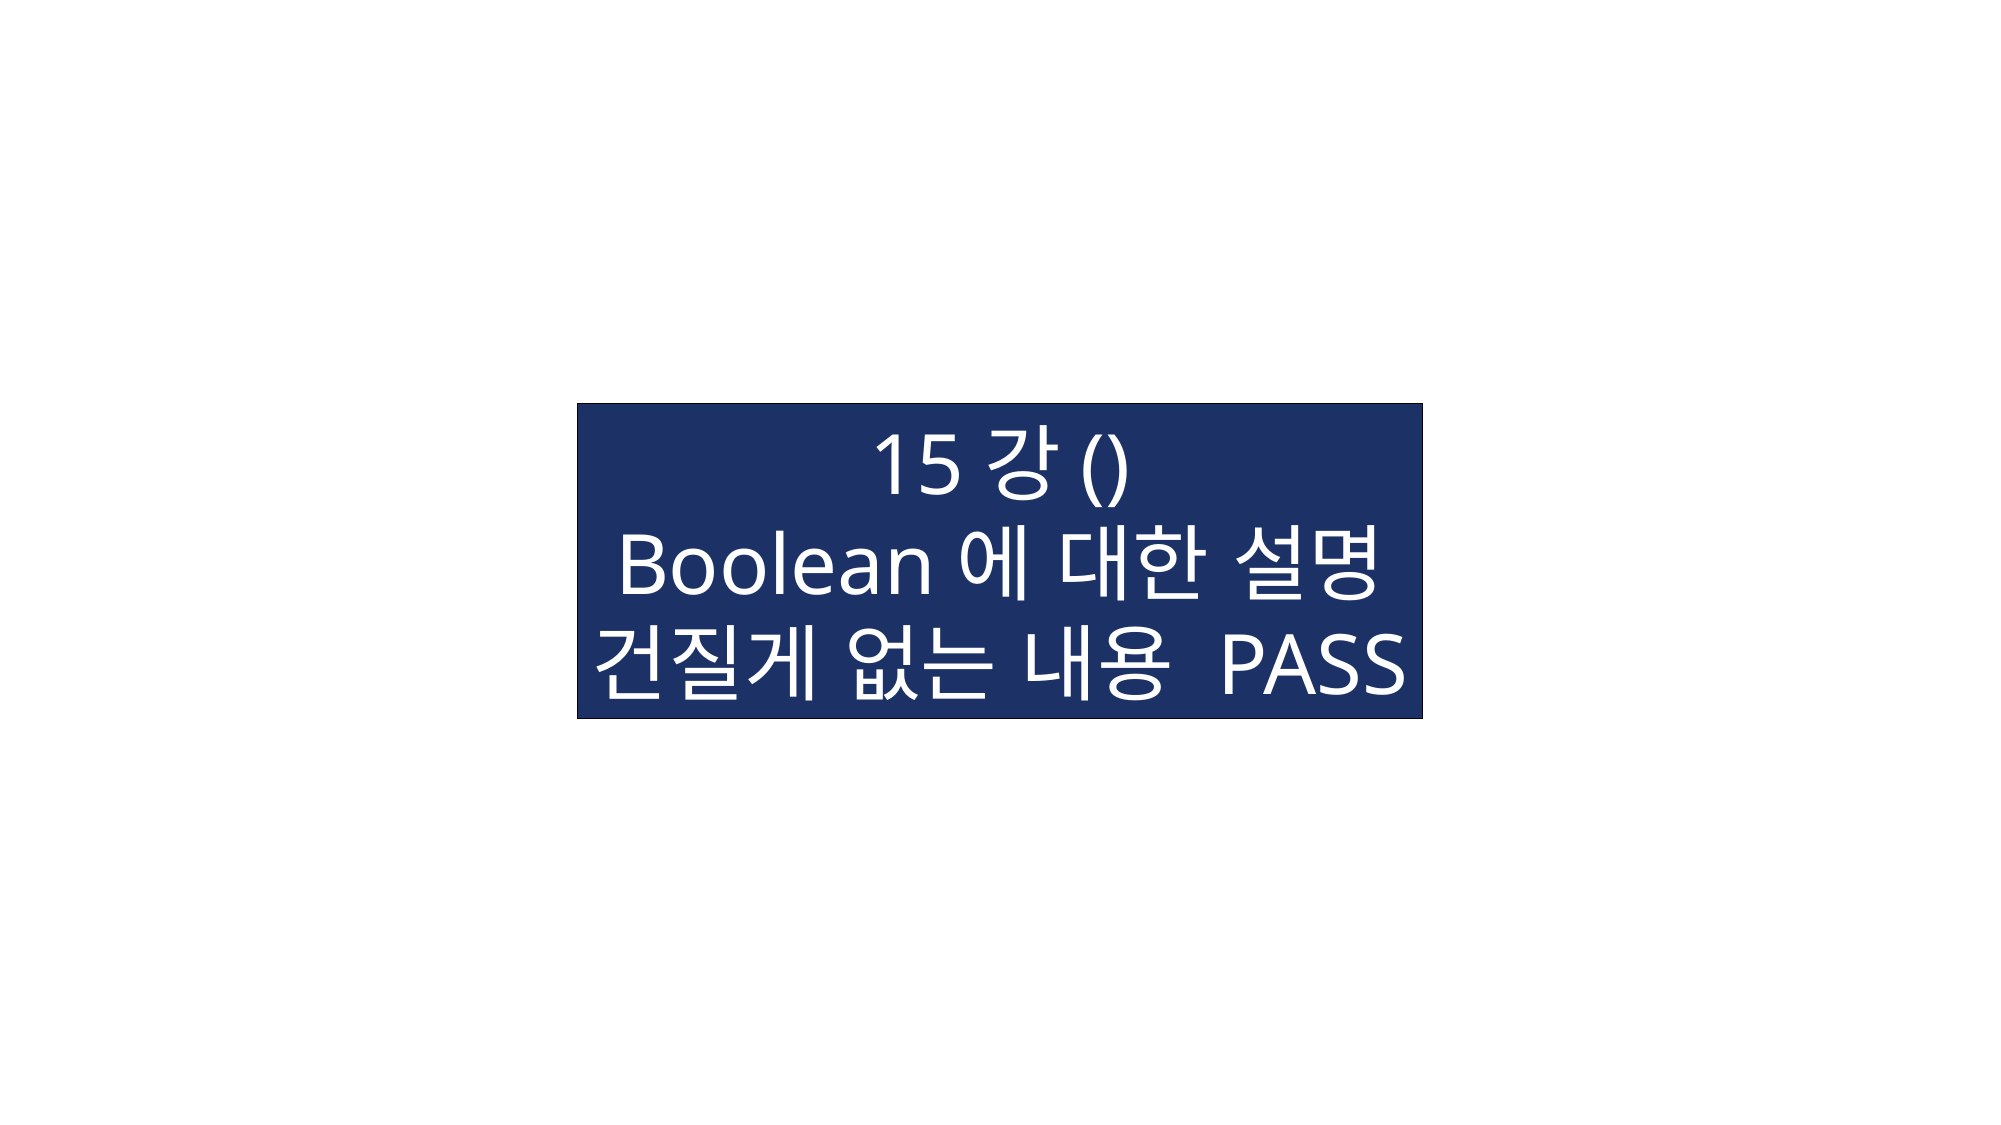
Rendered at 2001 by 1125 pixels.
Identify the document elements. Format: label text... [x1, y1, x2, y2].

text_box 15강() Boolean에 대한 설명 건질게 없는 내용 PASS [577, 403, 1423, 719]
